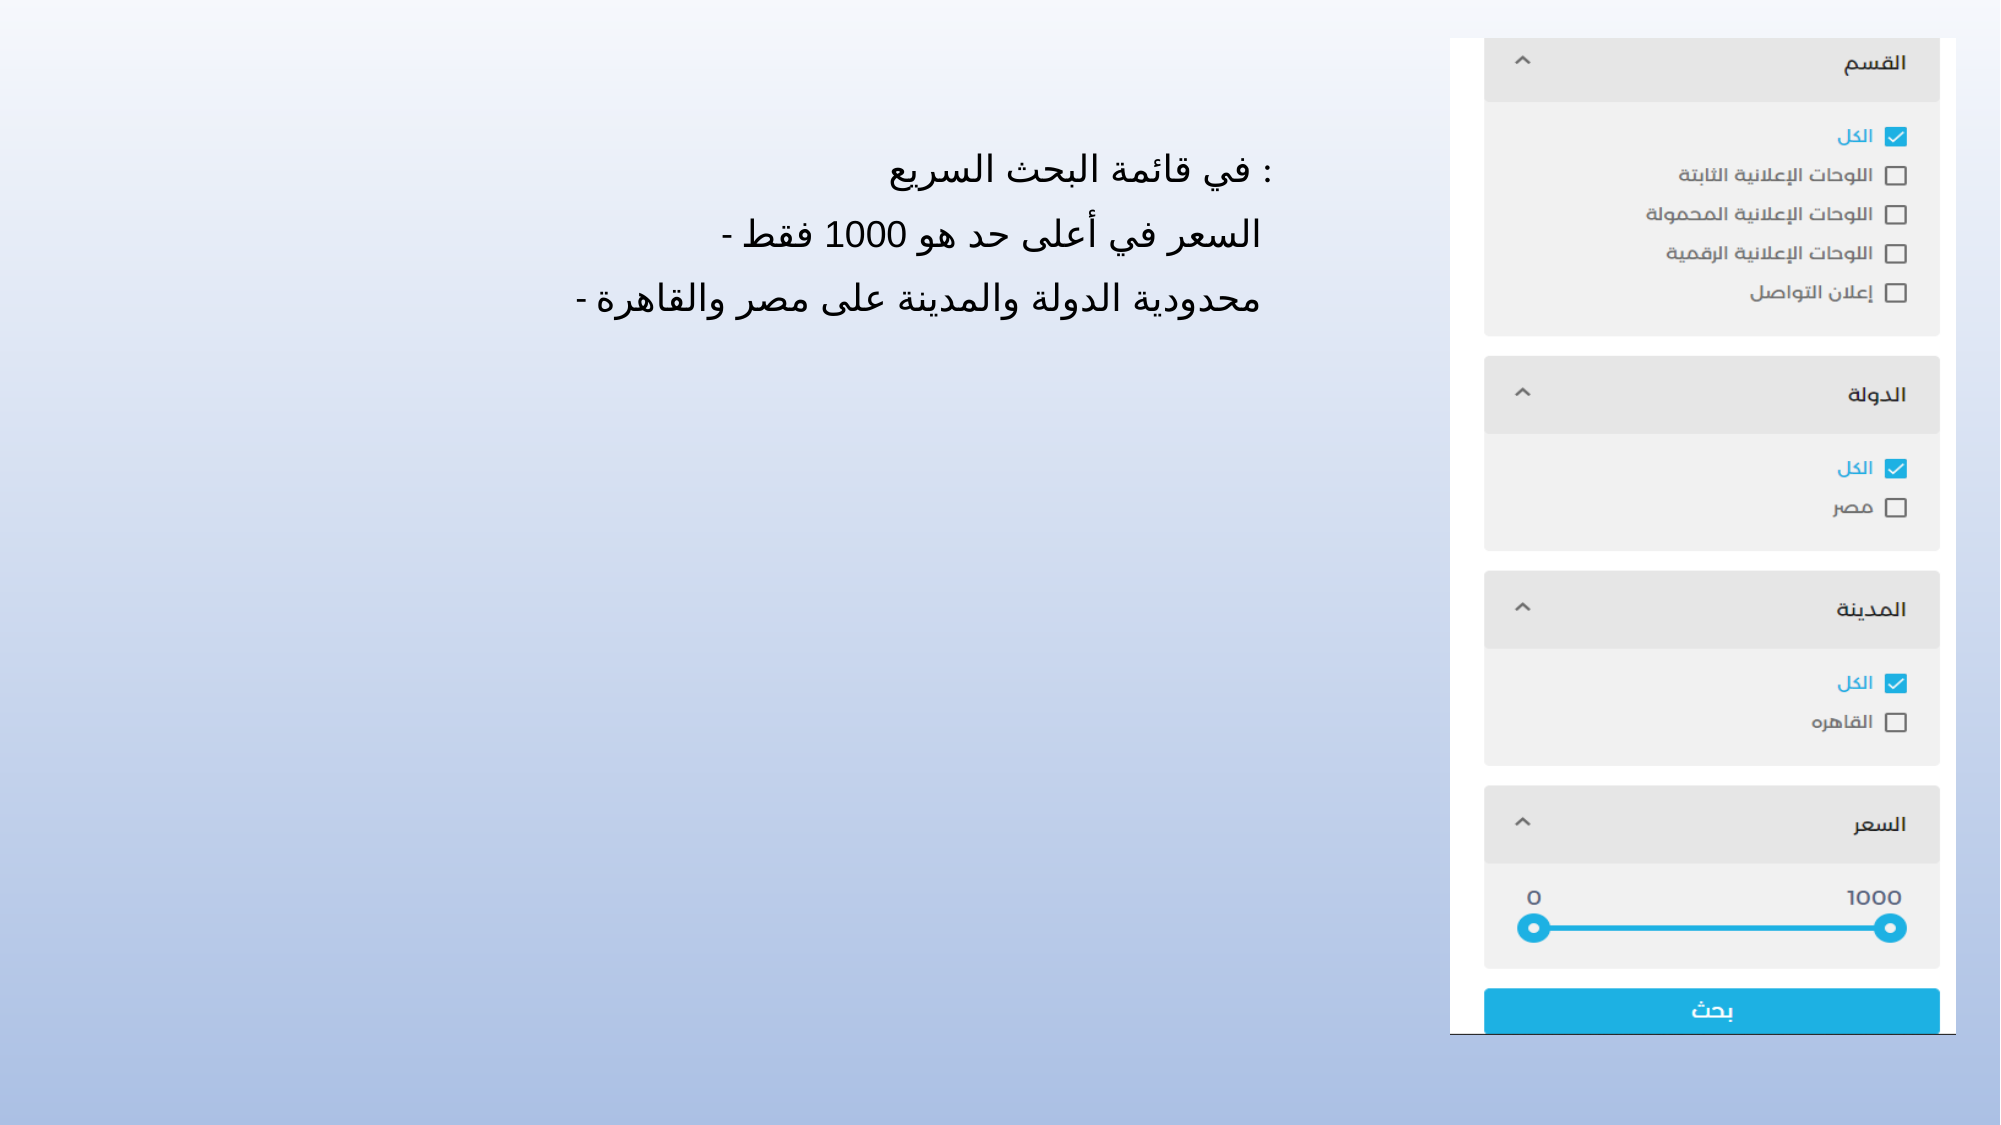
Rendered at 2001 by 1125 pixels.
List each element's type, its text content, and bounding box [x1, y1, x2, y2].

picture [1450, 38, 1956, 1035]
text_box في قائمة البحث السريع : - السعر في أعلى حد هو 1000 فقط - محدودية الدولة والمدينة على مصر والقاهرة [399, 134, 1288, 327]
